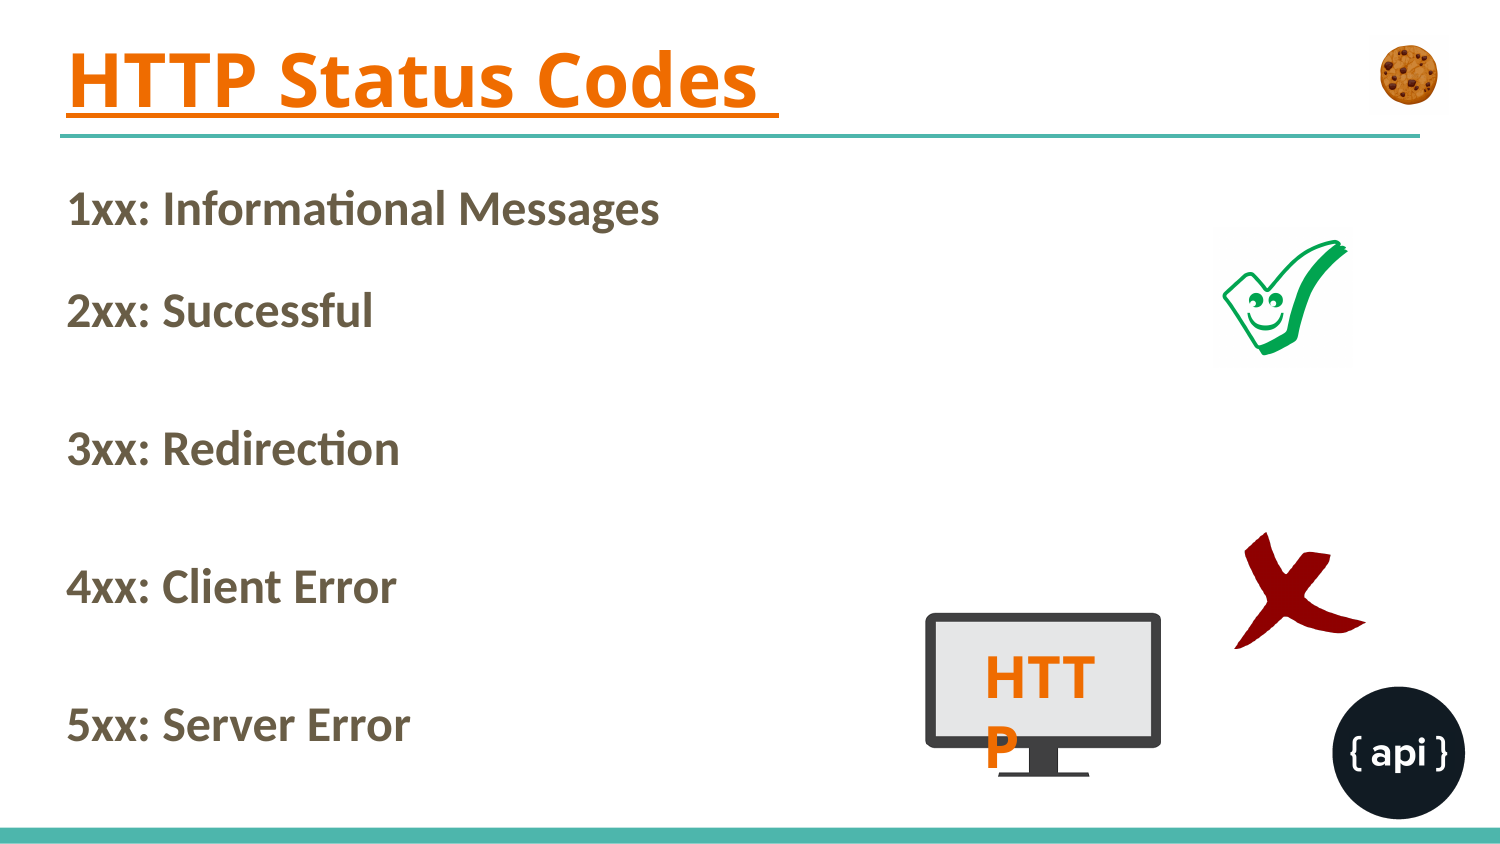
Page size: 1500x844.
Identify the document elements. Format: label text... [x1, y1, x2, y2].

picture [1234, 532, 1366, 650]
text_box [59, 133, 1422, 139]
list 1xx: Informational Messages 2xx: Successful 3xx: Redirection 4xx: Client Error 5xx: Server Error [51, 151, 1449, 790]
title HTTP Status Codes [51, 17, 1449, 134]
picture [1308, 662, 1491, 844]
picture [924, 610, 1161, 790]
picture [1213, 227, 1353, 368]
picture [1369, 35, 1450, 115]
